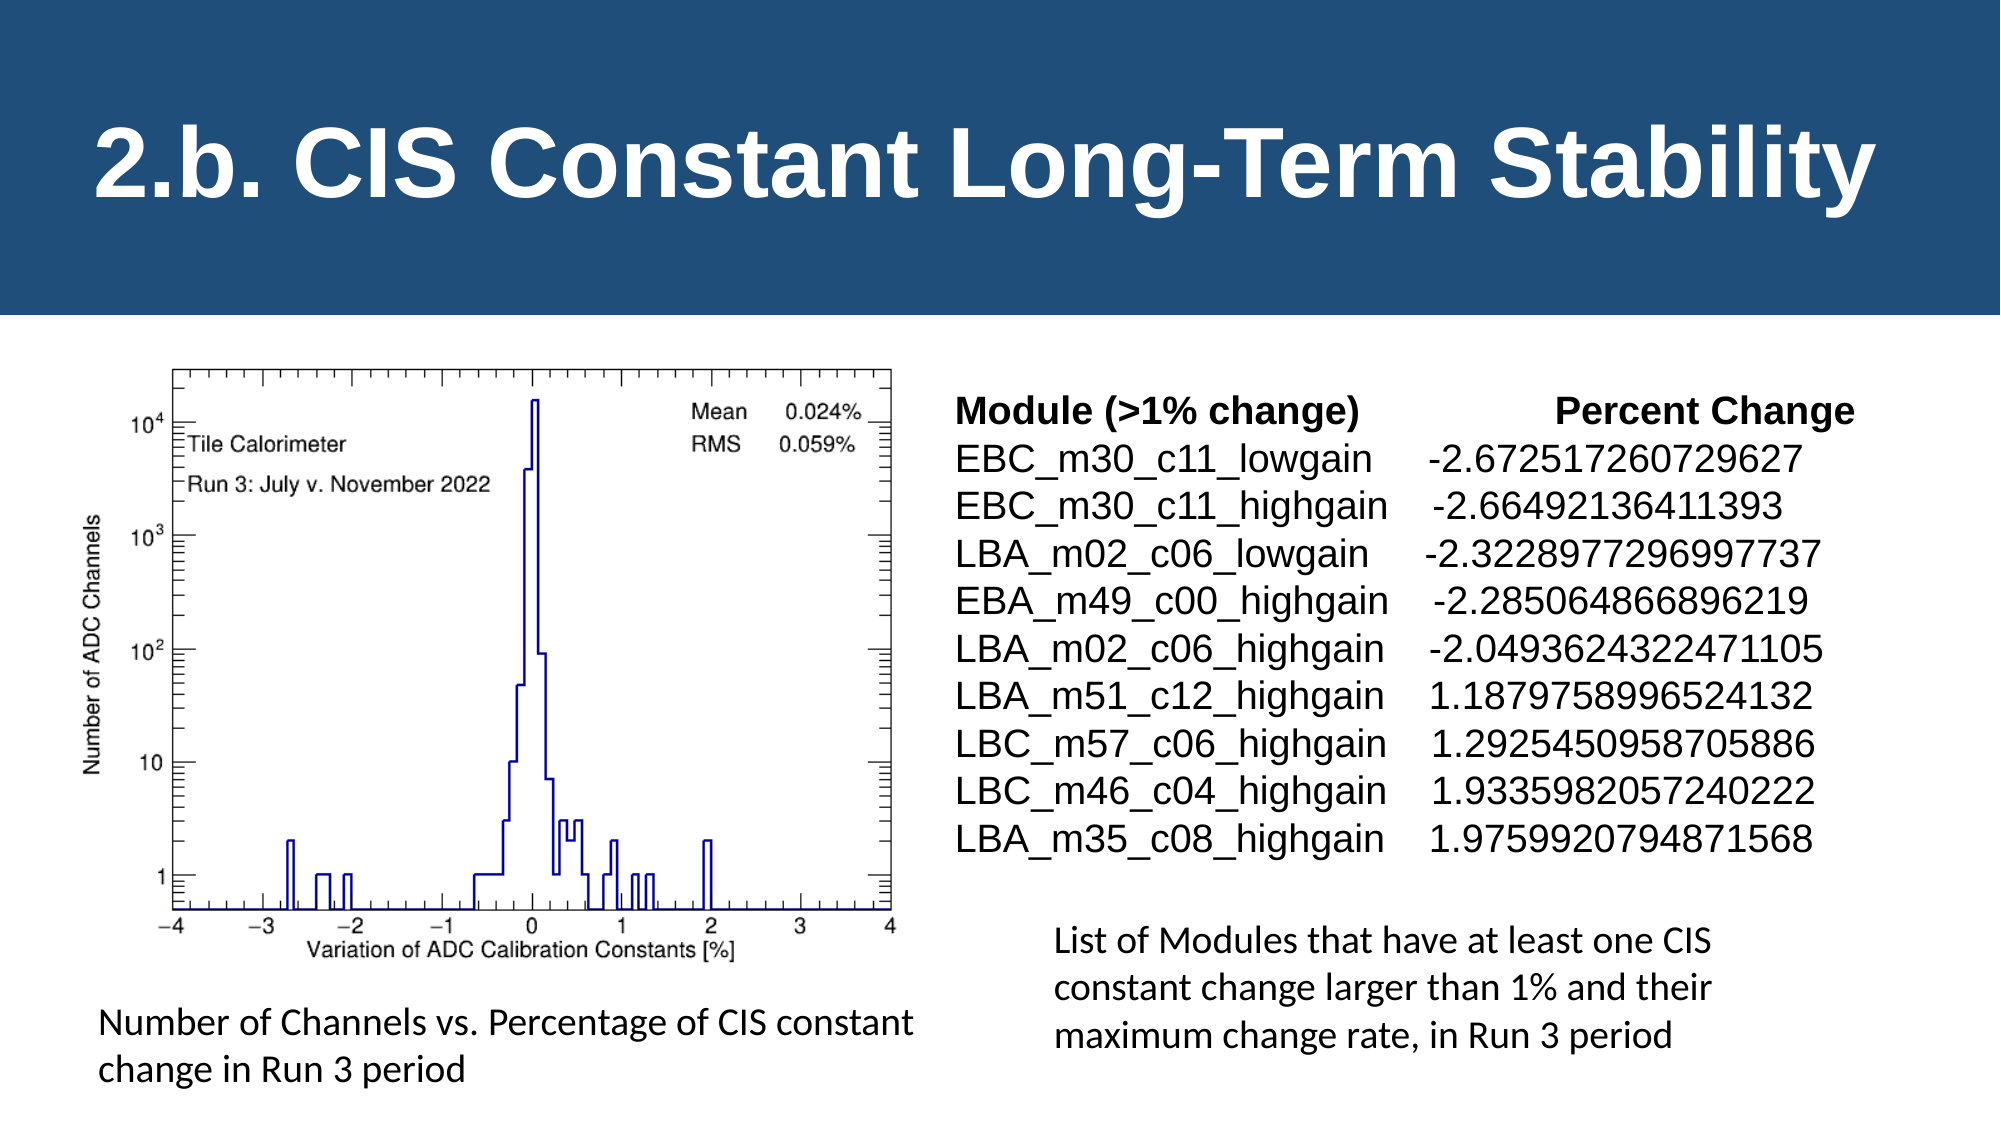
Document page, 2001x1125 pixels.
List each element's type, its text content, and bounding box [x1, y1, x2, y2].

text_box 2.b. CIS Constant Long-Term Stability [0, 0, 2000, 315]
picture [32, 305, 1031, 1025]
text_box List of Modules that have at least one CIS constant change larger than 1% and their maximum change rate, in Run 3 period [1038, 898, 1828, 1072]
text_box Number of Channels vs. Percentage of CIS constant change in Run 3 period [83, 1032, 981, 1106]
text_box Module (>1% change) Percent Change EBC_m30_c11_lowgain -2.672517260729627 EBC_m30_c11_highgain -2.66492136411393 LBA_m02_c06_lowgain -2.3228977296997737 EBA_m49_c00_highgain -2.285064866896219 LBA_m02_c06_highgain -2.0493624322471105 LBA_m51_c12_highgain 1.1879758996524132 LBC_m57_c06_highgain 1.2925450958705886 LBC_m46_c04_highgain 1.9335982057240222 LBA_m35_c08_highgain 1.9759920794871568 [1036, 365, 1932, 928]
